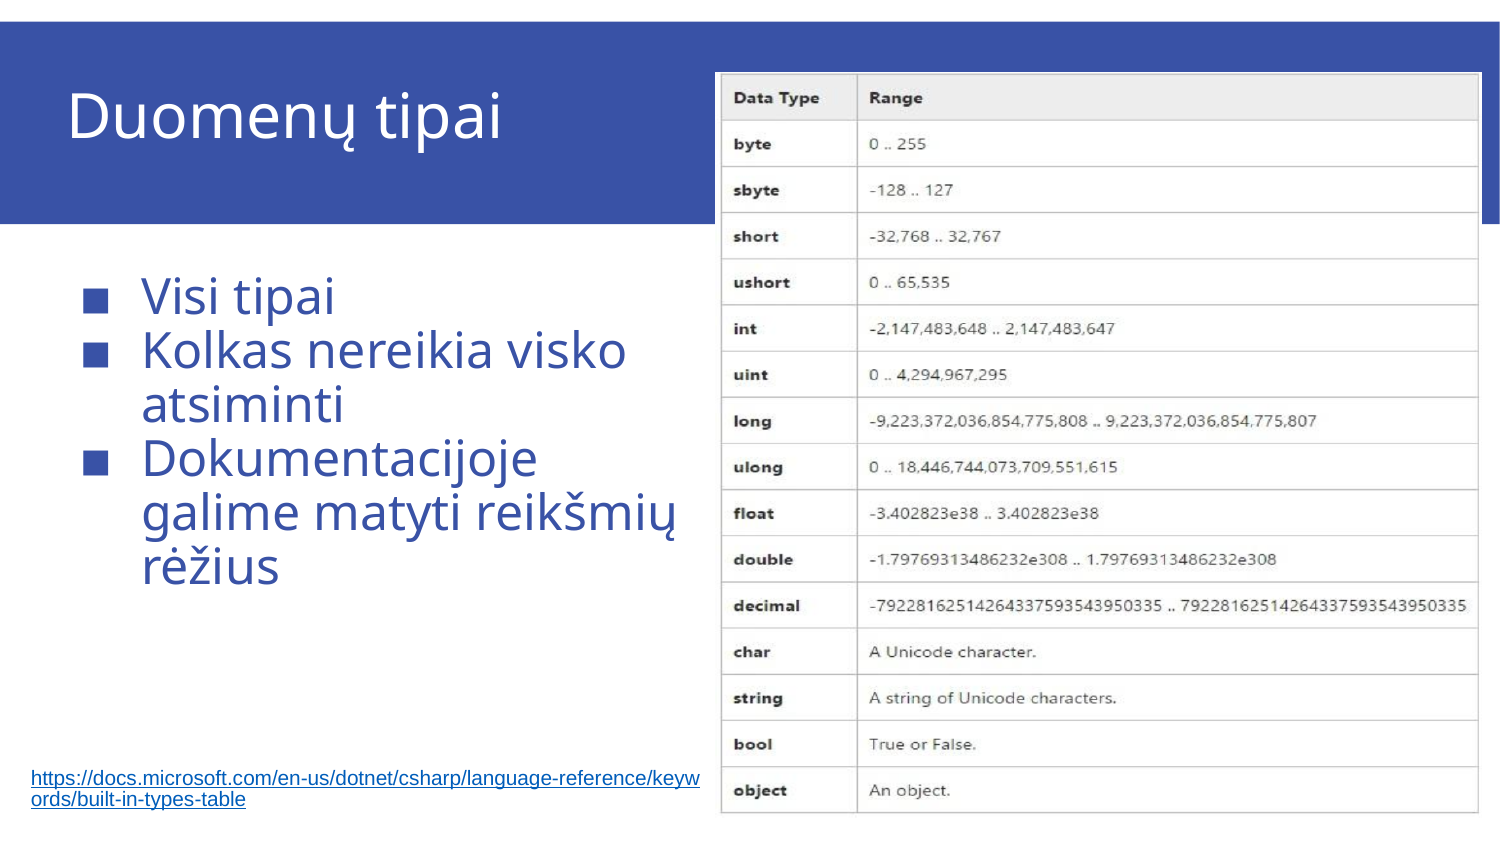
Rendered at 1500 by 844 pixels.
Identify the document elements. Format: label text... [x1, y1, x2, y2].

title Duomenų tipai [51, 72, 713, 167]
picture [715, 72, 1483, 819]
text_box https://docs.microsoft.com/en-us/dotnet/csharp/language-reference/keywords/built-in-types-table [15, 749, 716, 831]
list Visi tipai Kolkas nereikia visko atsiminti Dokumentacijoje galime matyti reikšmių rėžius [51, 256, 699, 749]
